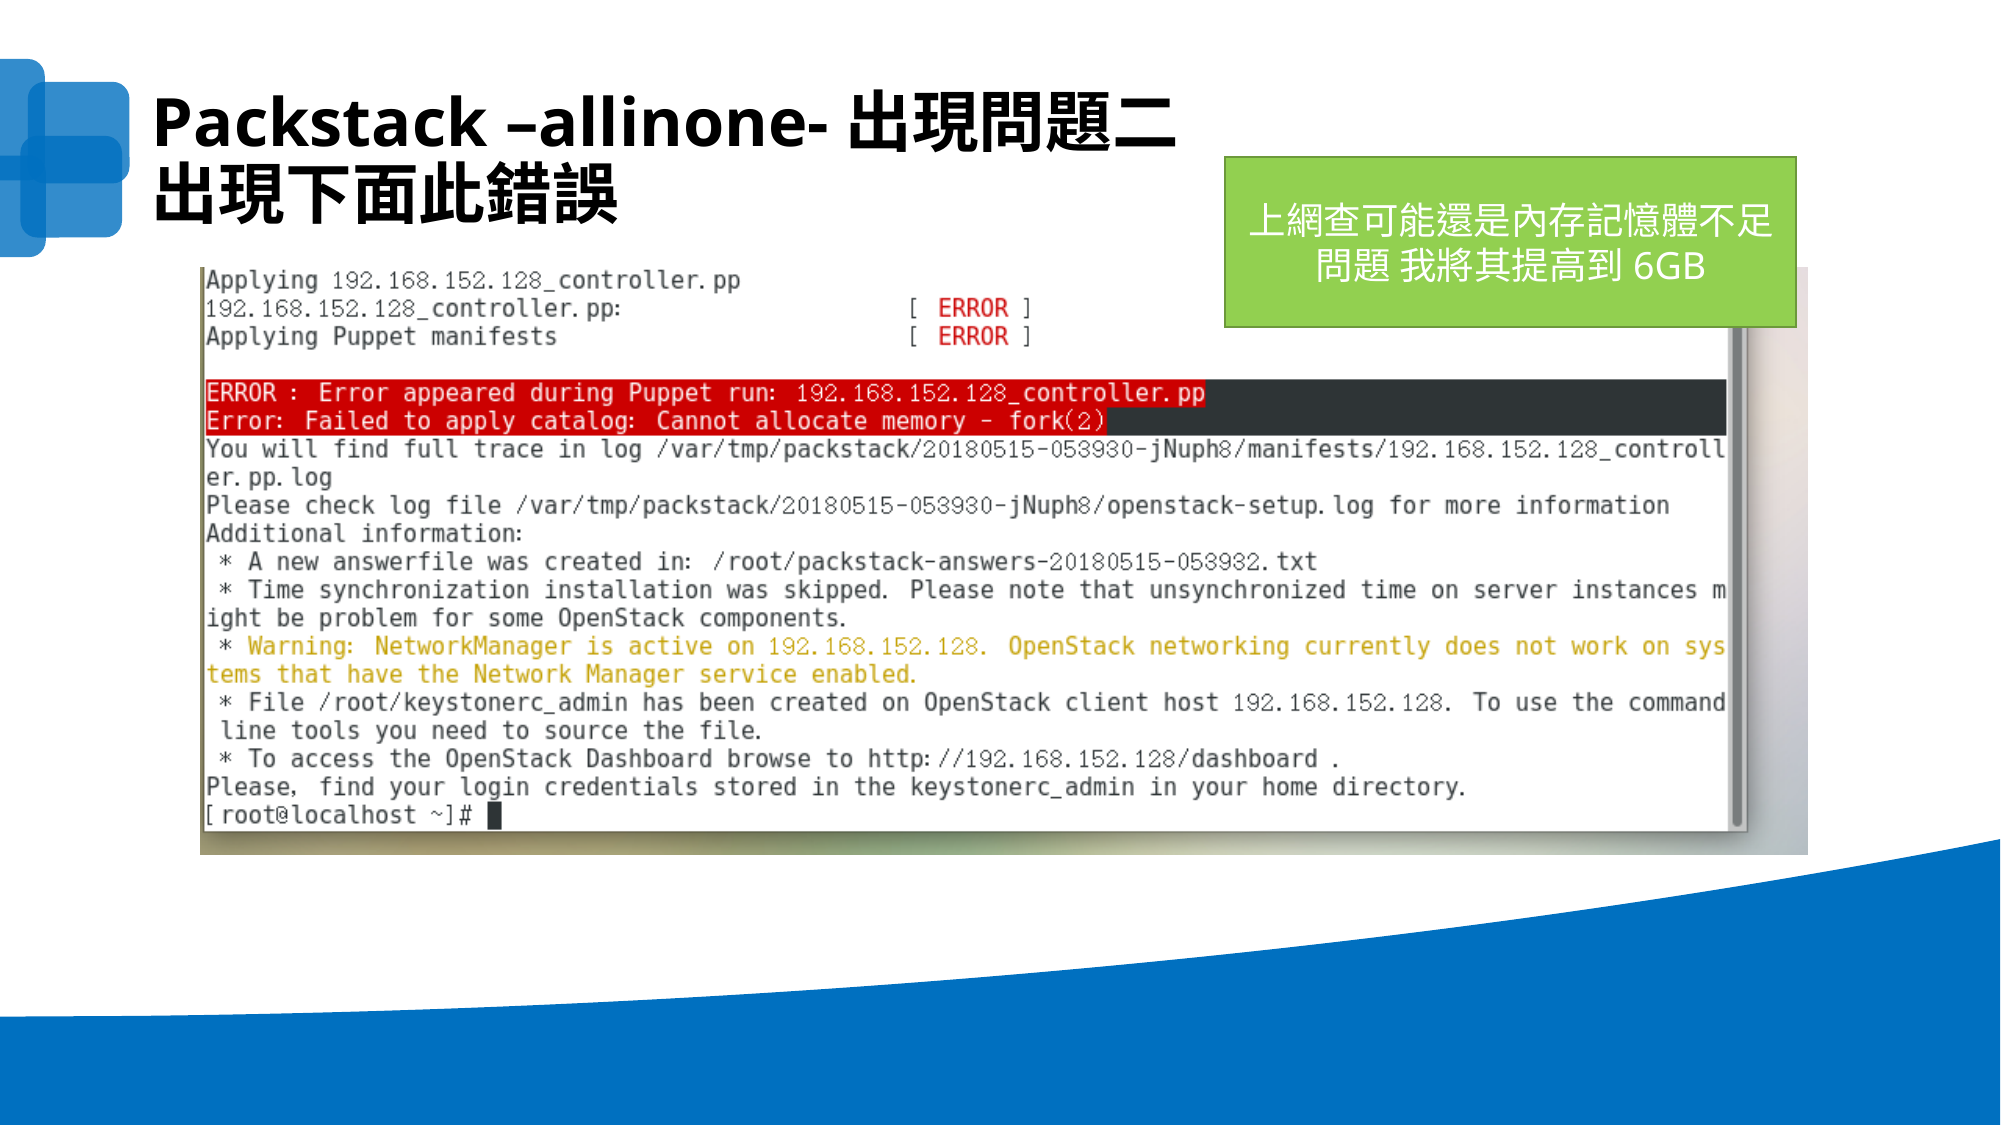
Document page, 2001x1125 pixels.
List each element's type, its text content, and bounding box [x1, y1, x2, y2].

list Packstack –allinone-出現問題二 出現下面此錯誤 [137, 81, 1223, 461]
picture [200, 267, 1808, 855]
text_box 上網查可能還是內存記憶體不足問題 我將其提高到6GB [1224, 156, 1797, 267]
